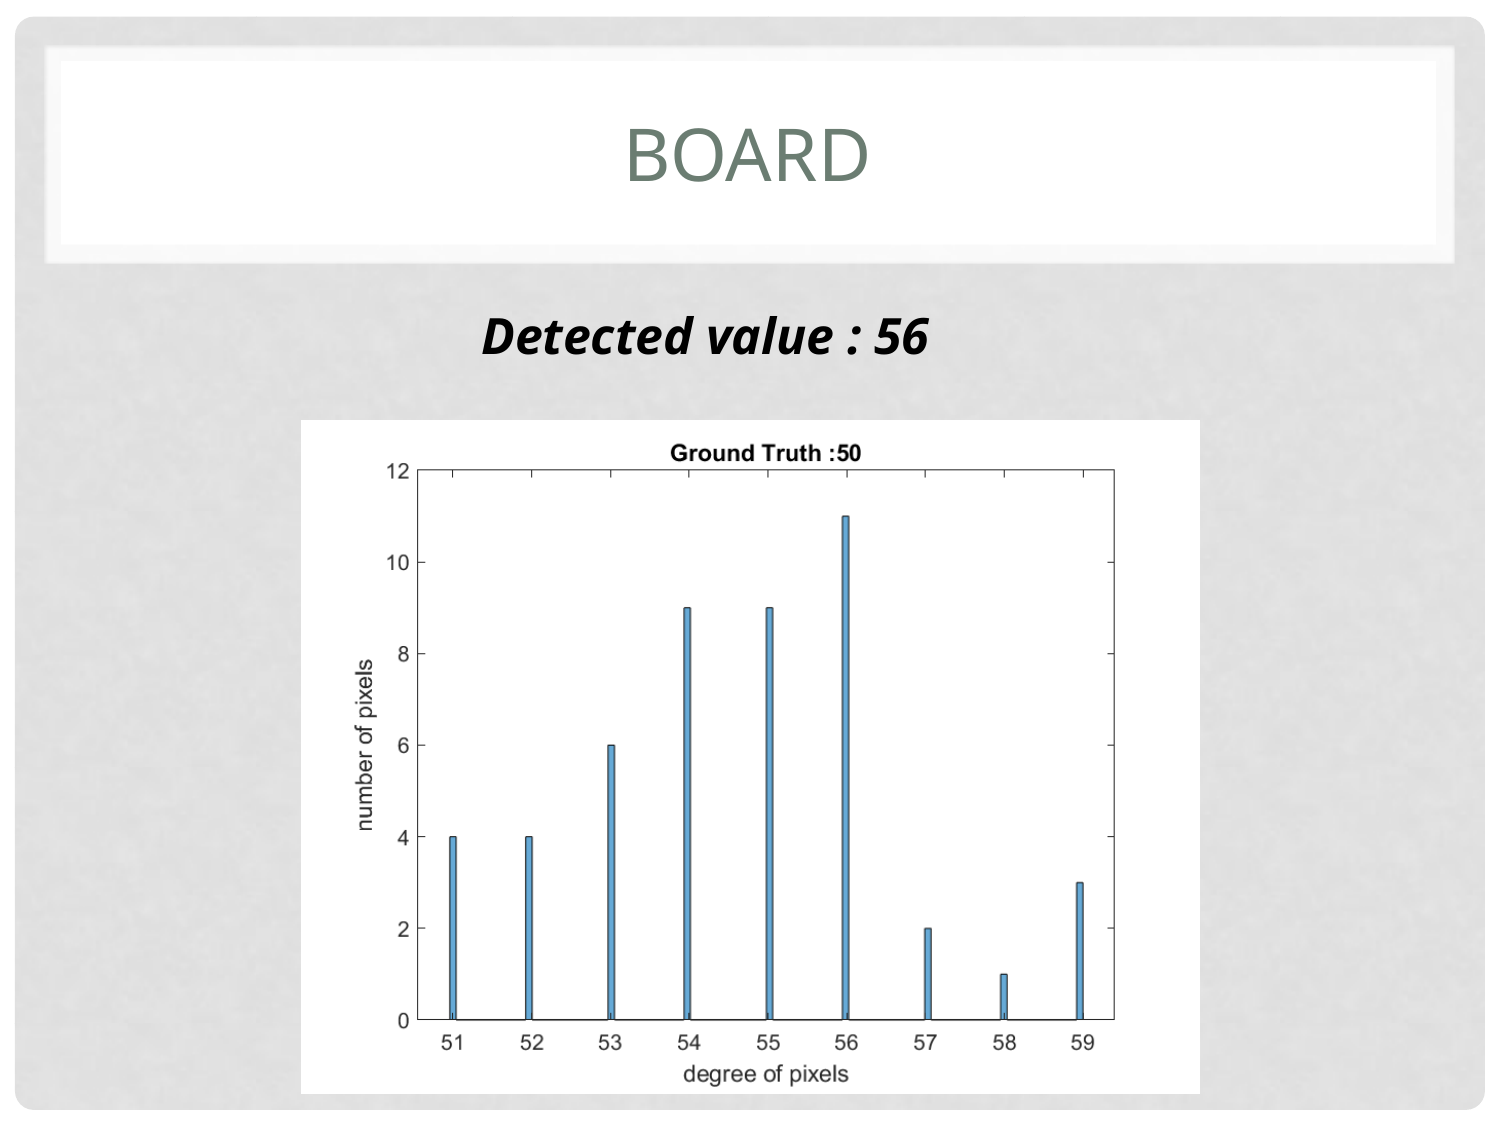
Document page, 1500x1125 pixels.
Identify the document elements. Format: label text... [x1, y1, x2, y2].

text_box Detected value : 56 [466, 297, 987, 373]
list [300, 420, 1200, 1095]
title Board [69, 66, 1425, 238]
